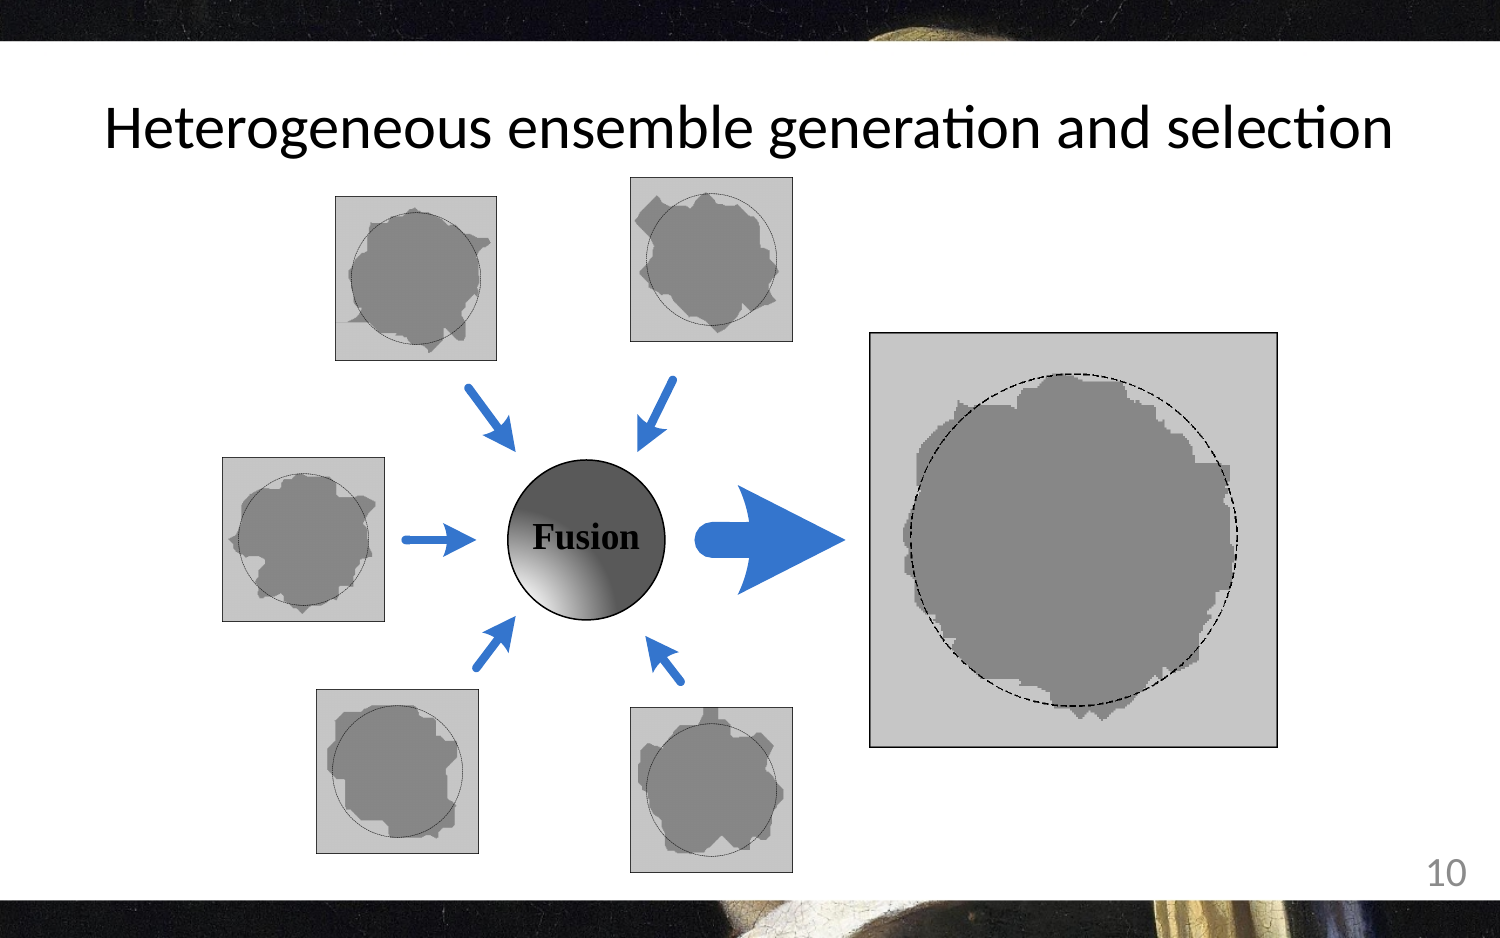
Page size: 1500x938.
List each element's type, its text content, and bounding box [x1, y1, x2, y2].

picture [0, 0, 1500, 938]
slide_number 10 [1376, 846, 1483, 893]
title Heterogeneous ensemble generation and selection [75, 78, 1425, 168]
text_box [218, 173, 1282, 877]
